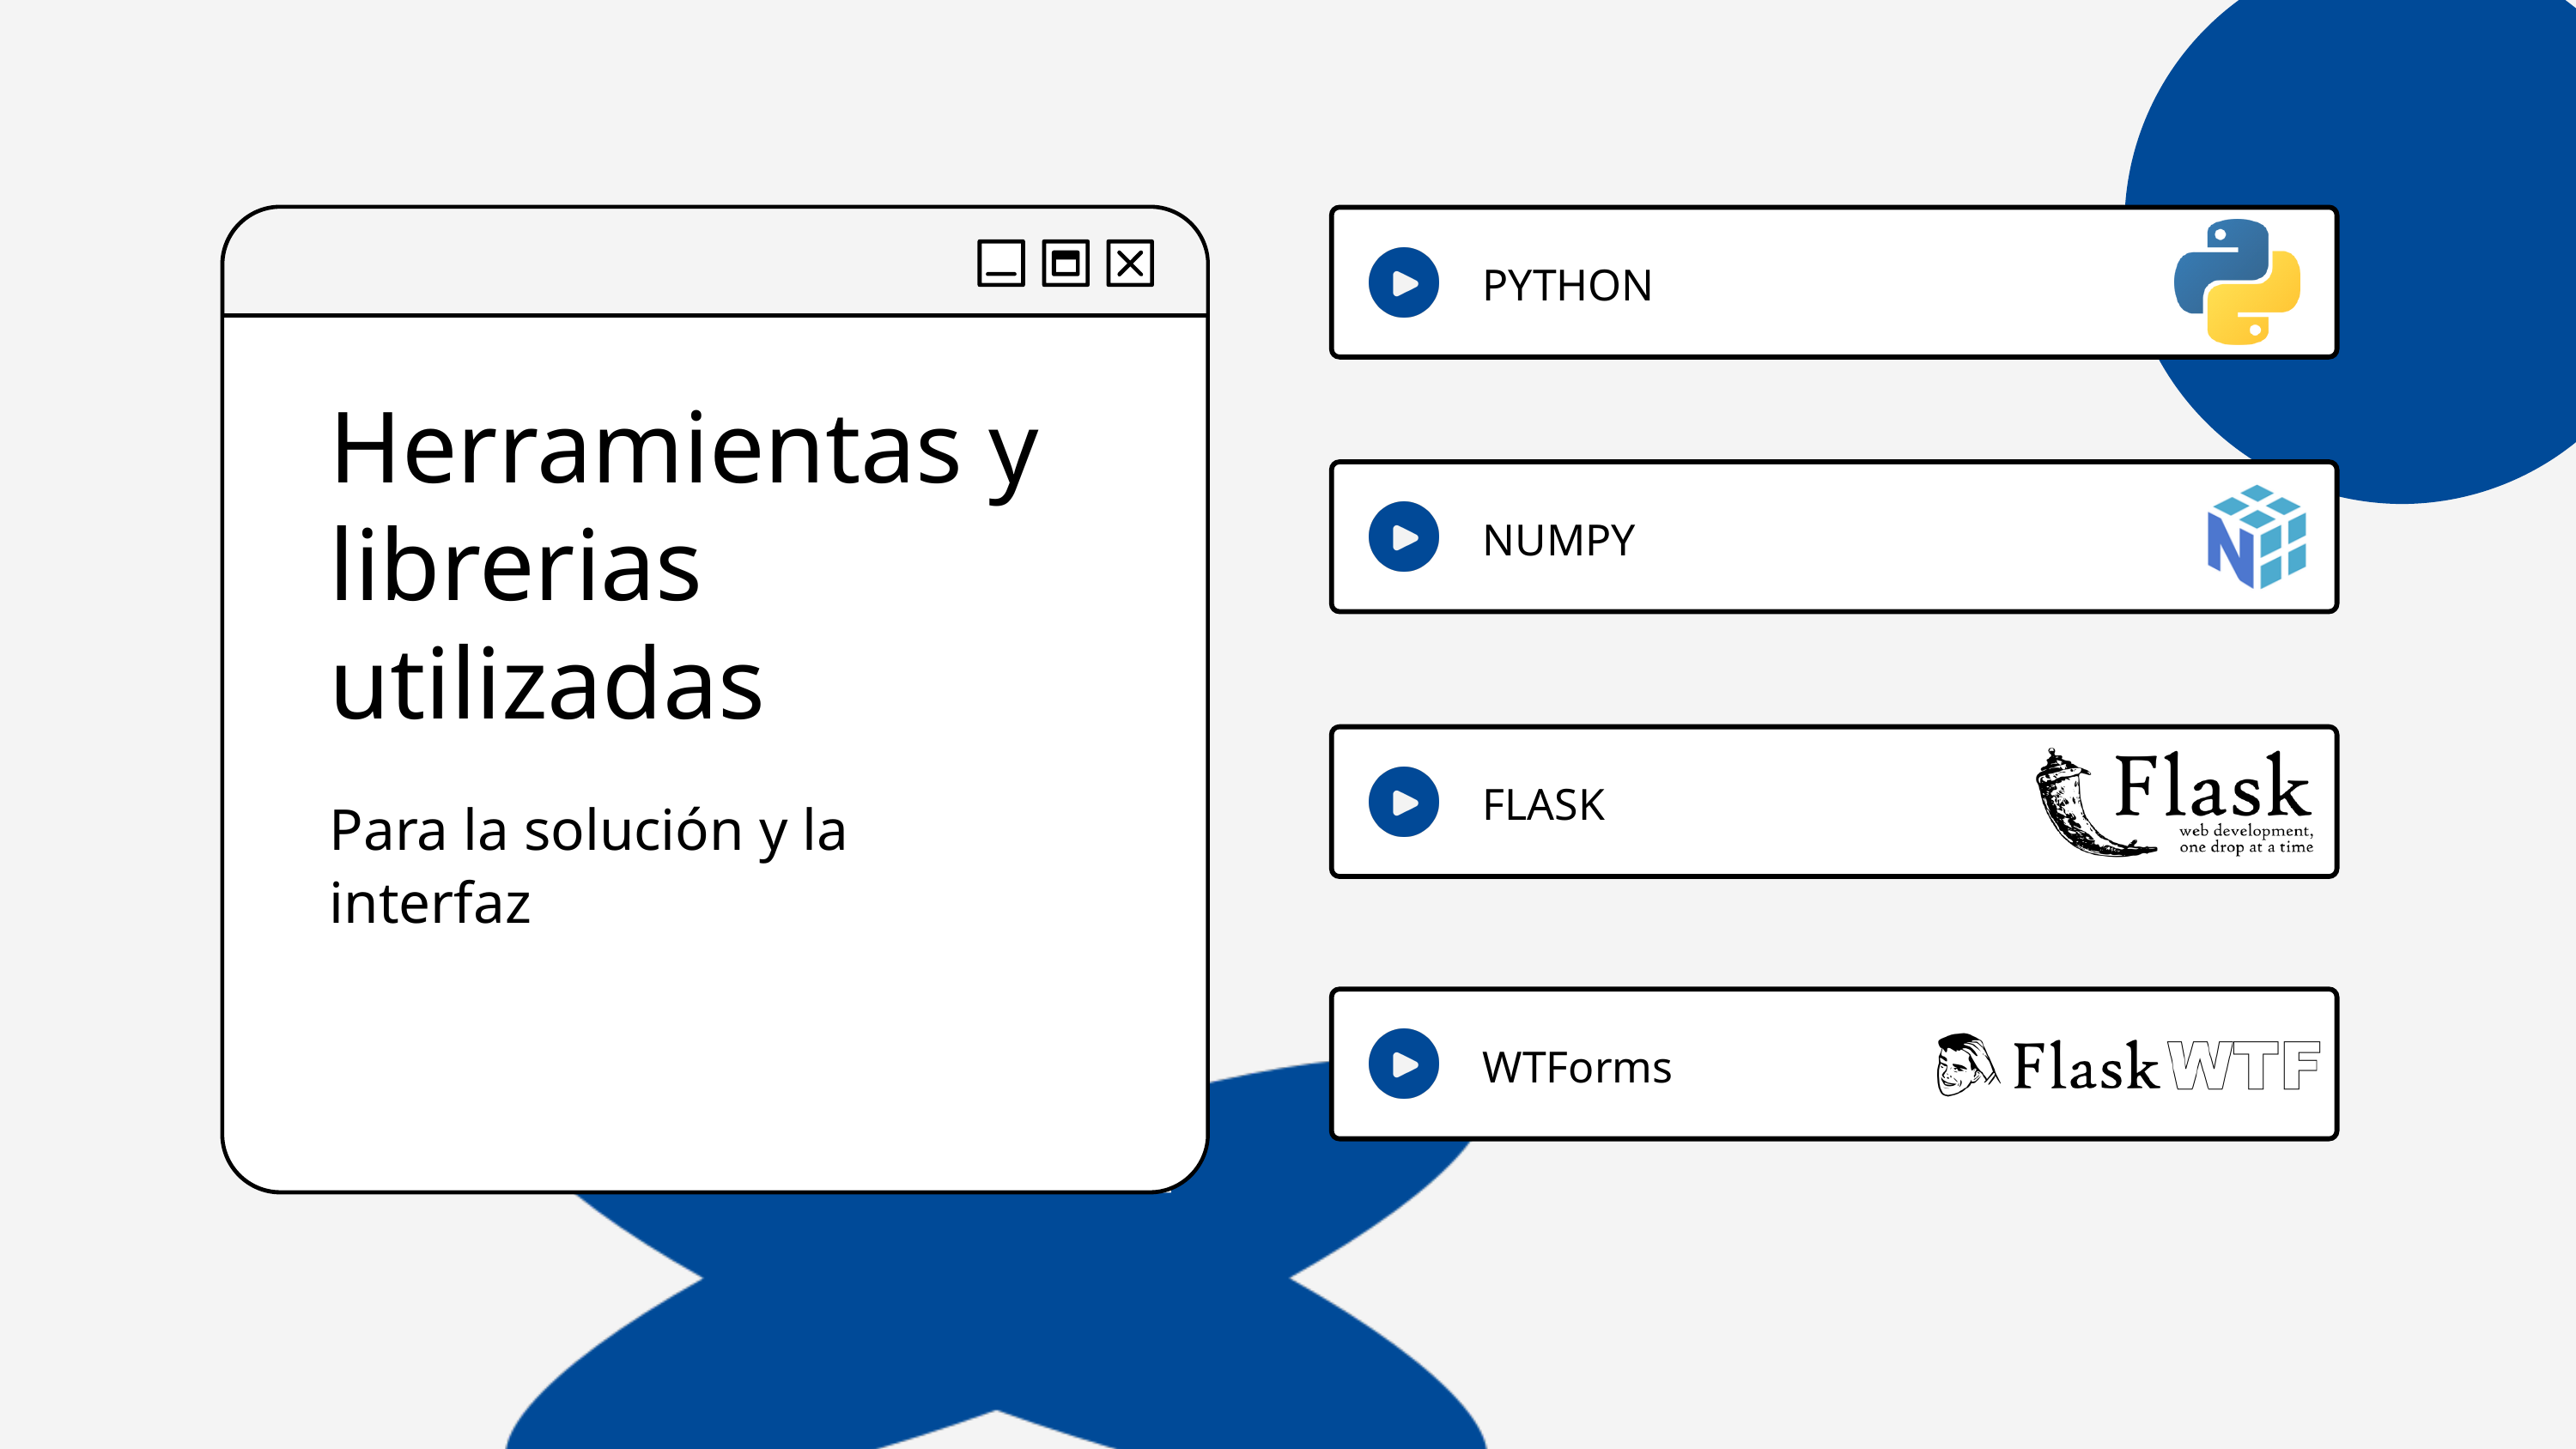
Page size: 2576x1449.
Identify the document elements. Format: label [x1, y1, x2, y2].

picture [463, 1039, 1531, 1449]
text_box [1328, 204, 2340, 360]
picture [2173, 219, 2300, 346]
text_box [1328, 724, 2340, 880]
text_box [2123, 0, 2576, 505]
text_box [1328, 986, 2340, 1142]
picture [2193, 473, 2321, 600]
text_box [220, 204, 1211, 1195]
picture [2027, 744, 2321, 859]
picture [1923, 1024, 2340, 1104]
text_box [1328, 458, 2340, 615]
text_box [329, 384, 1102, 940]
